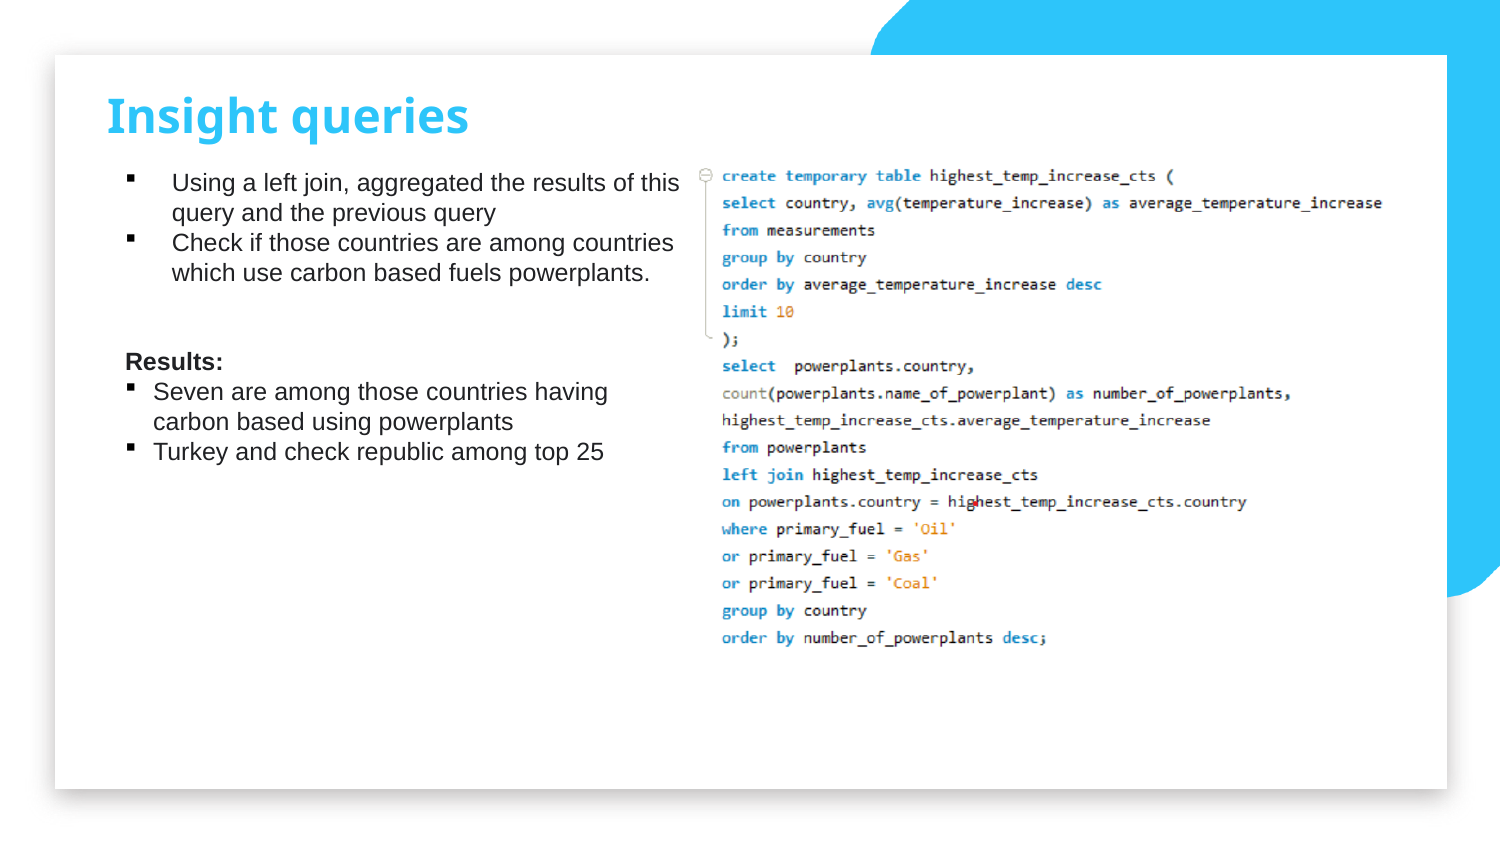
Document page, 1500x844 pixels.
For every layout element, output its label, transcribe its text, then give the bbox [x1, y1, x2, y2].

text_box Using a left join, aggregated the results of this query and the previous query Check if those countries are among countries which use carbon based fuels powerplants. Results: Seven are among those countries having carbon based using powerplants Turkey and check republic among top 25 [110, 152, 706, 701]
text_box Insight queries [92, 70, 893, 152]
picture [0, 0, 1500, 844]
